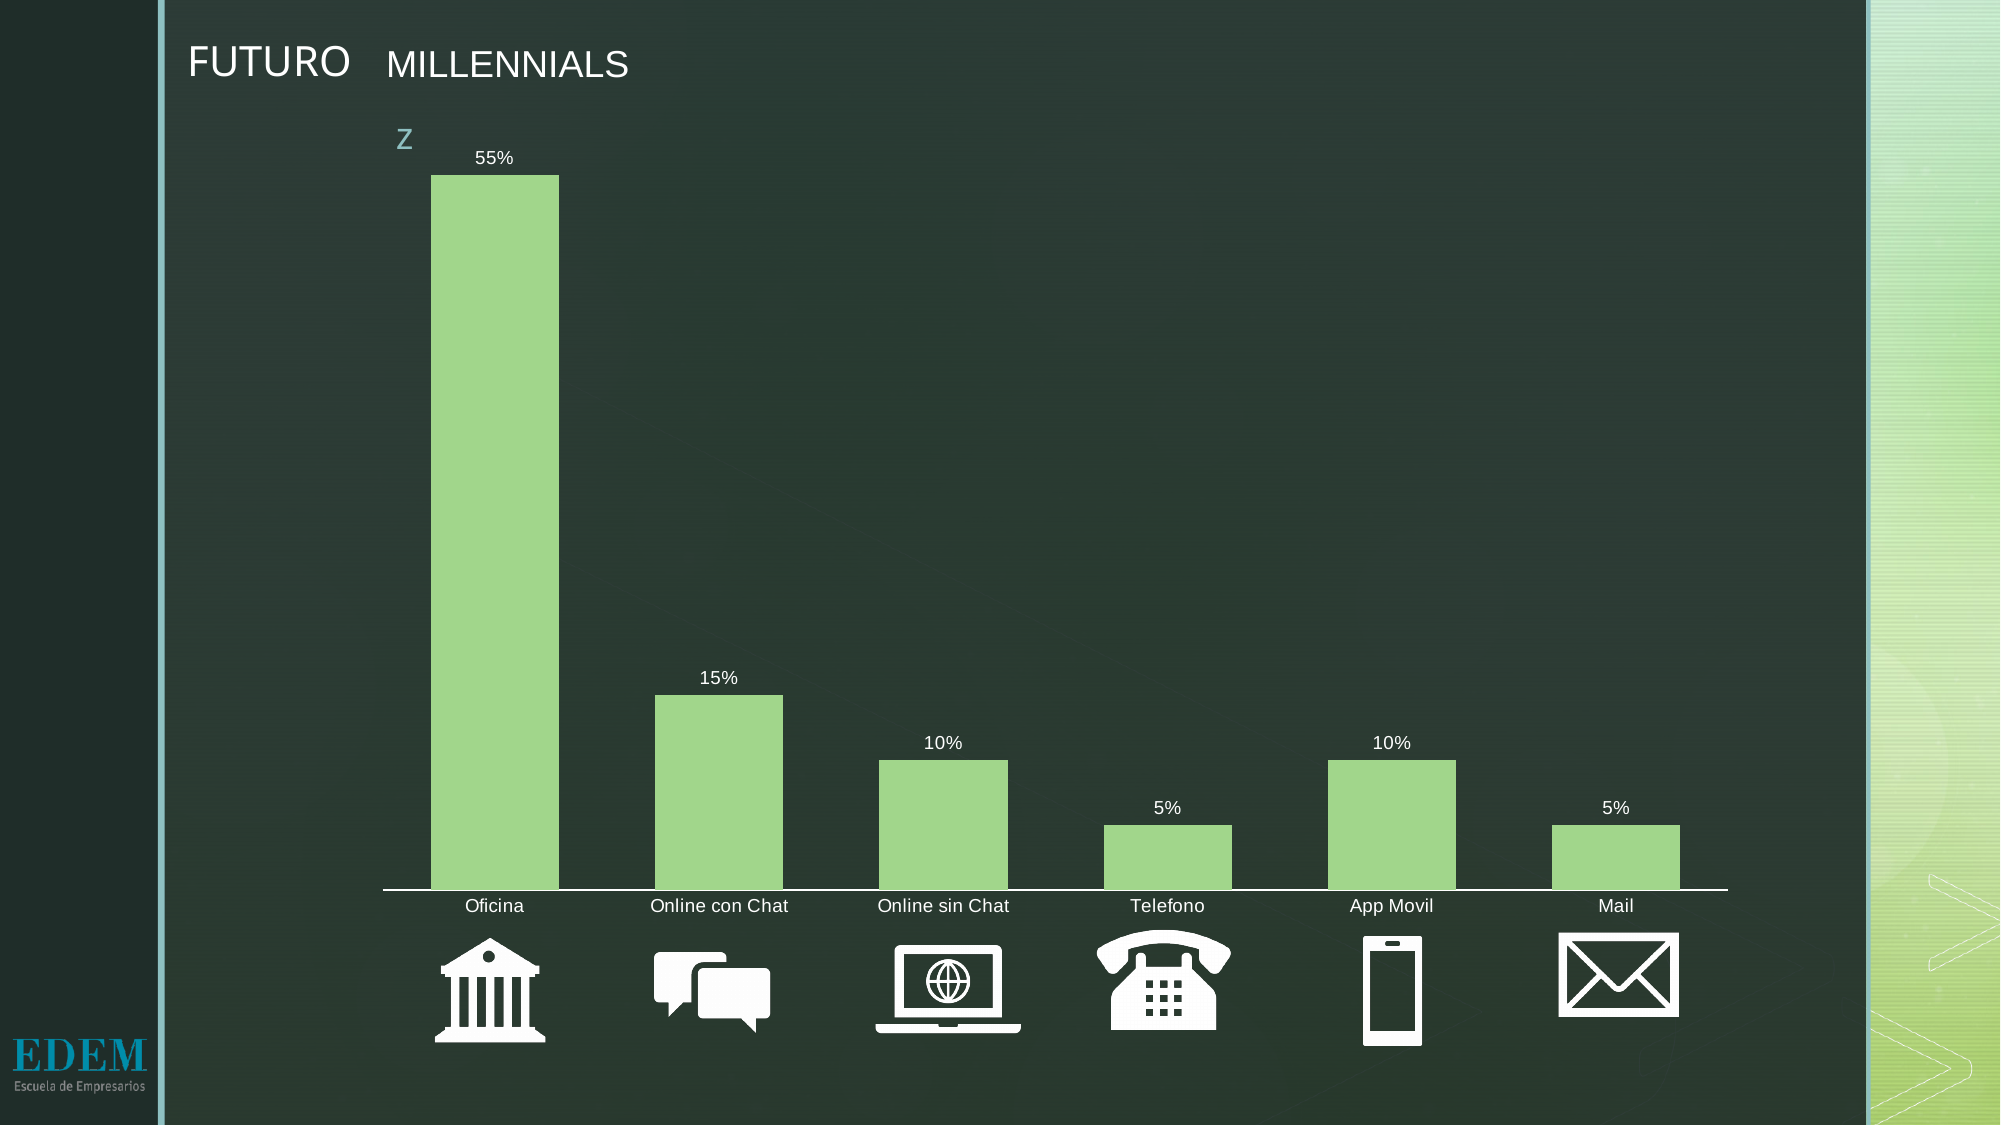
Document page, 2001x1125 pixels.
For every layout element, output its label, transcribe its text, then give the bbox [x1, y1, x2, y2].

picture [1546, 935, 1691, 1047]
picture [1332, 935, 1453, 1051]
text_box MILLENNIALS [371, 32, 915, 93]
text_box [0, 1020, 169, 1103]
picture [1078, 935, 1248, 1065]
text_box FUTURO [172, 0, 1024, 92]
picture [420, 935, 560, 1060]
chart [354, 93, 1757, 935]
picture [642, 935, 782, 1063]
picture [1871, 0, 2001, 1125]
picture [872, 935, 1024, 1065]
